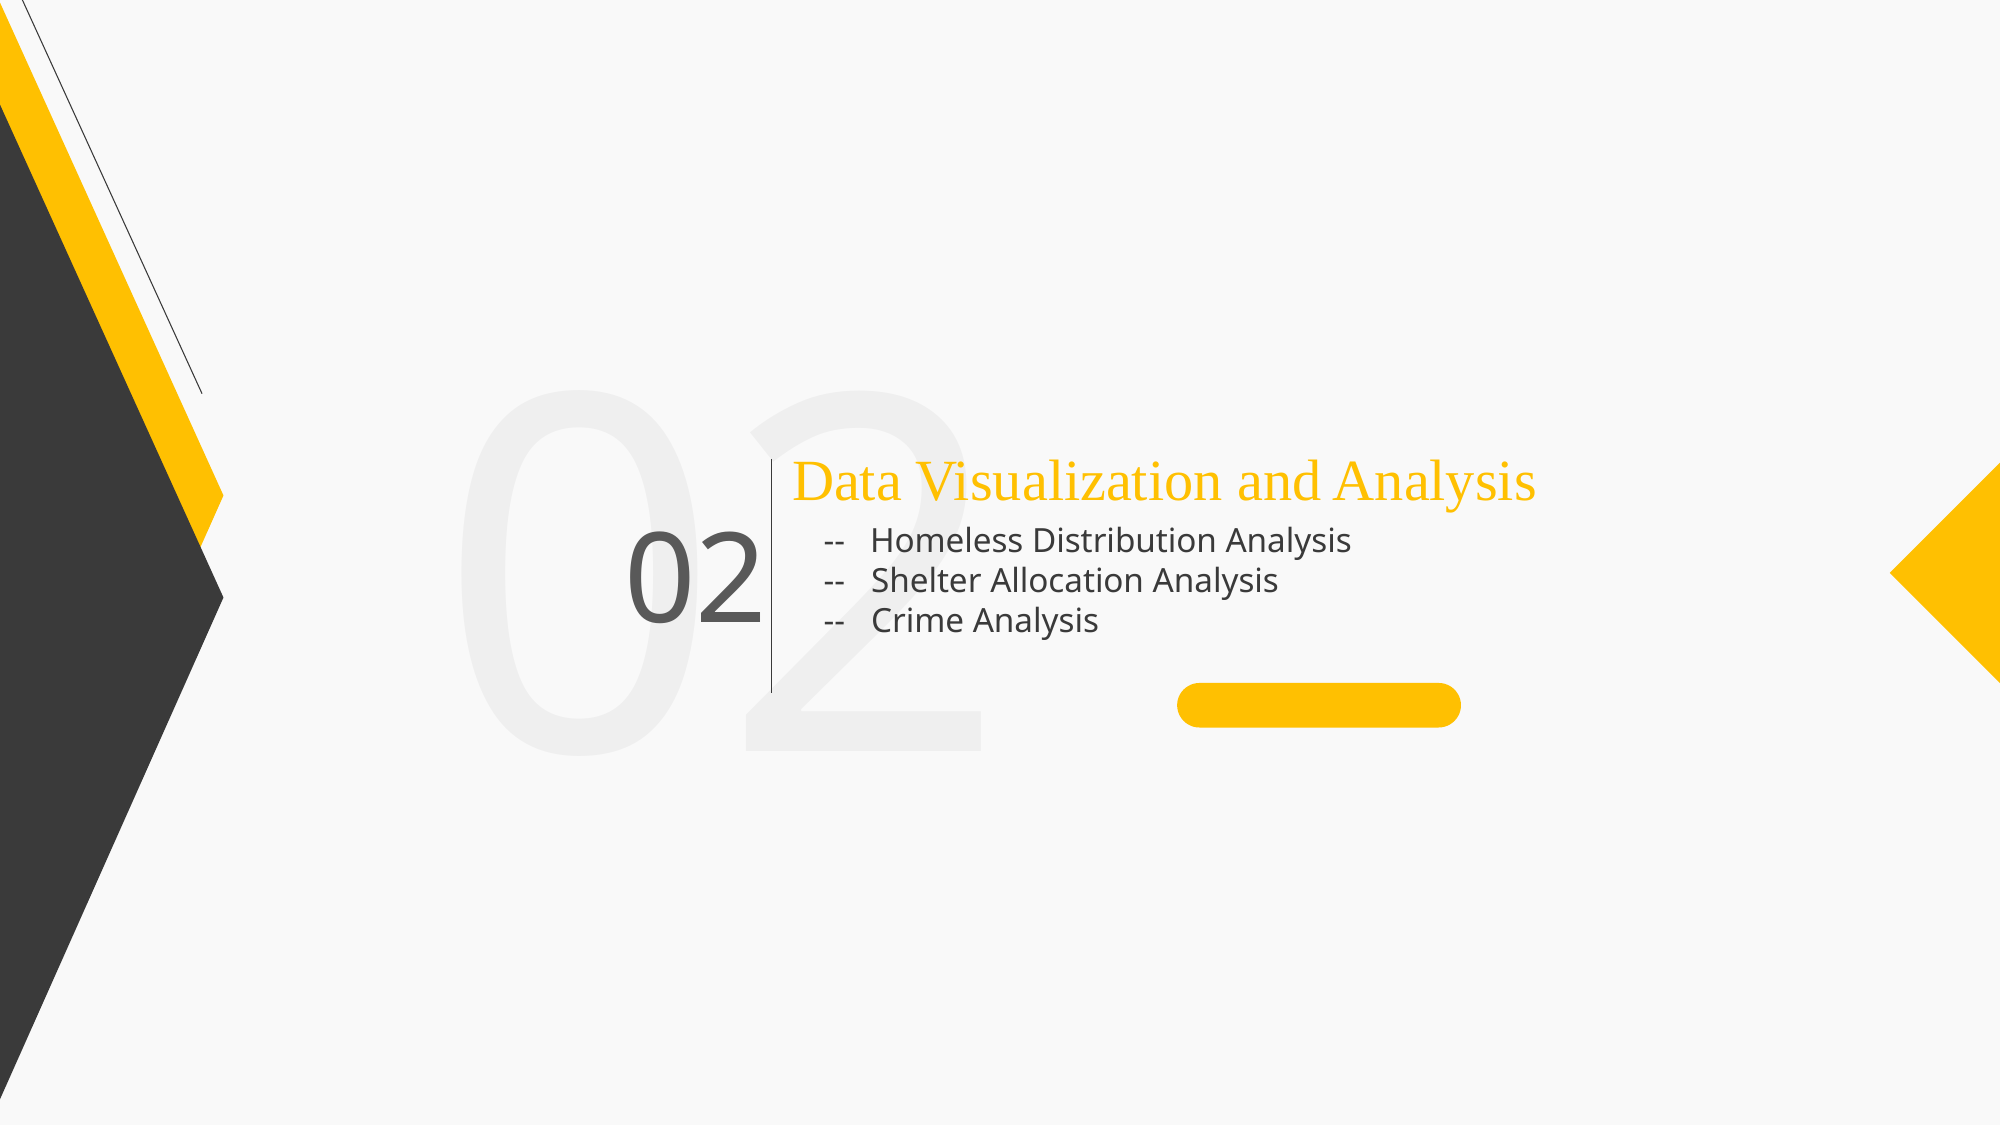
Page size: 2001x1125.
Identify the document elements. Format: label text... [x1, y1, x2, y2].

text_box [1888, 461, 2000, 685]
text_box 02 [772, 490, 782, 656]
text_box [0, 104, 310, 286]
text_box -- Homeless Distribution Analysis -- Shelter Allocation Analysis -- Crime Analysis [808, 512, 1420, 647]
text_box Data Visualization and Analysis [777, 434, 1567, 520]
text_box [0, 286, 225, 1102]
text_box 02 [609, 490, 771, 656]
text_box [0, 0, 48, 104]
text_box [84, 286, 225, 547]
text_box [1176, 681, 1463, 729]
text_box 02 [422, 245, 1188, 859]
